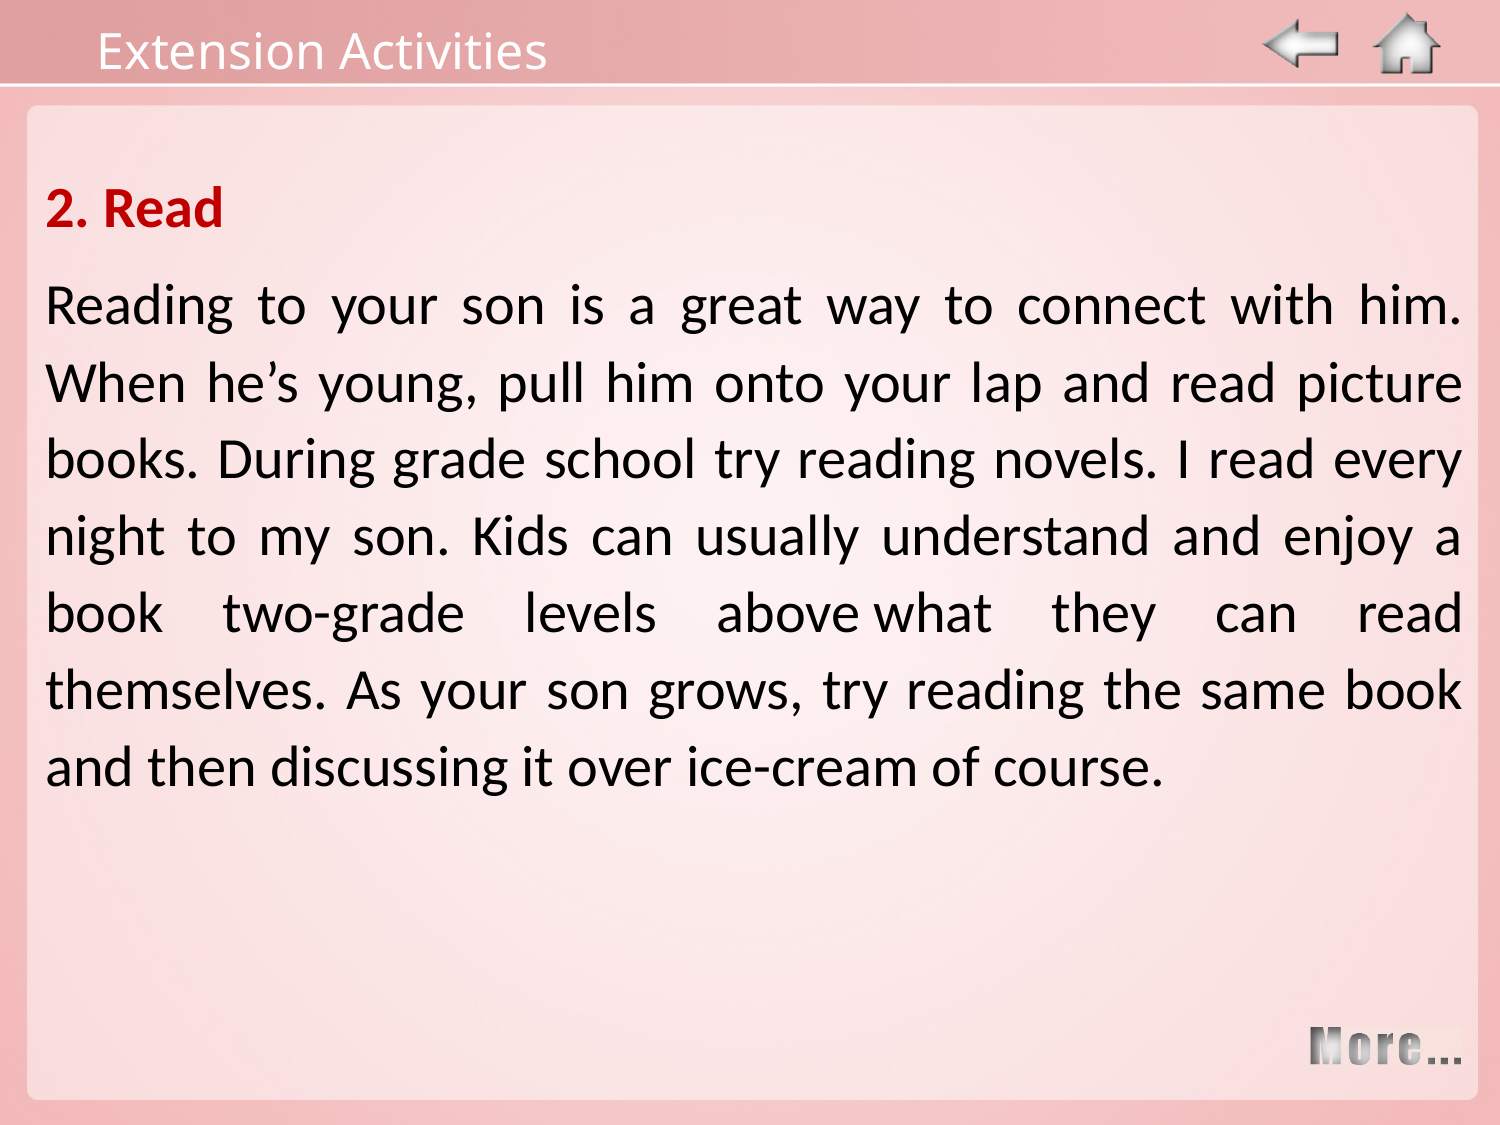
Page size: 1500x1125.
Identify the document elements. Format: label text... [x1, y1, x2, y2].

text_box Extension Activities [82, 11, 564, 87]
list 2. Read Reading to your son is a great way to connect with him. When he’s young, pull him onto your lap and read picture books. During grade school try reading novels. I read every night to my son. Kids can usually understand and enjoy a book two-grade levels above what they can read themselves. As your son grows, try reading the same book and then discussing it over ice-cream of course. [29, 154, 1480, 968]
picture [0, 0, 1500, 1125]
